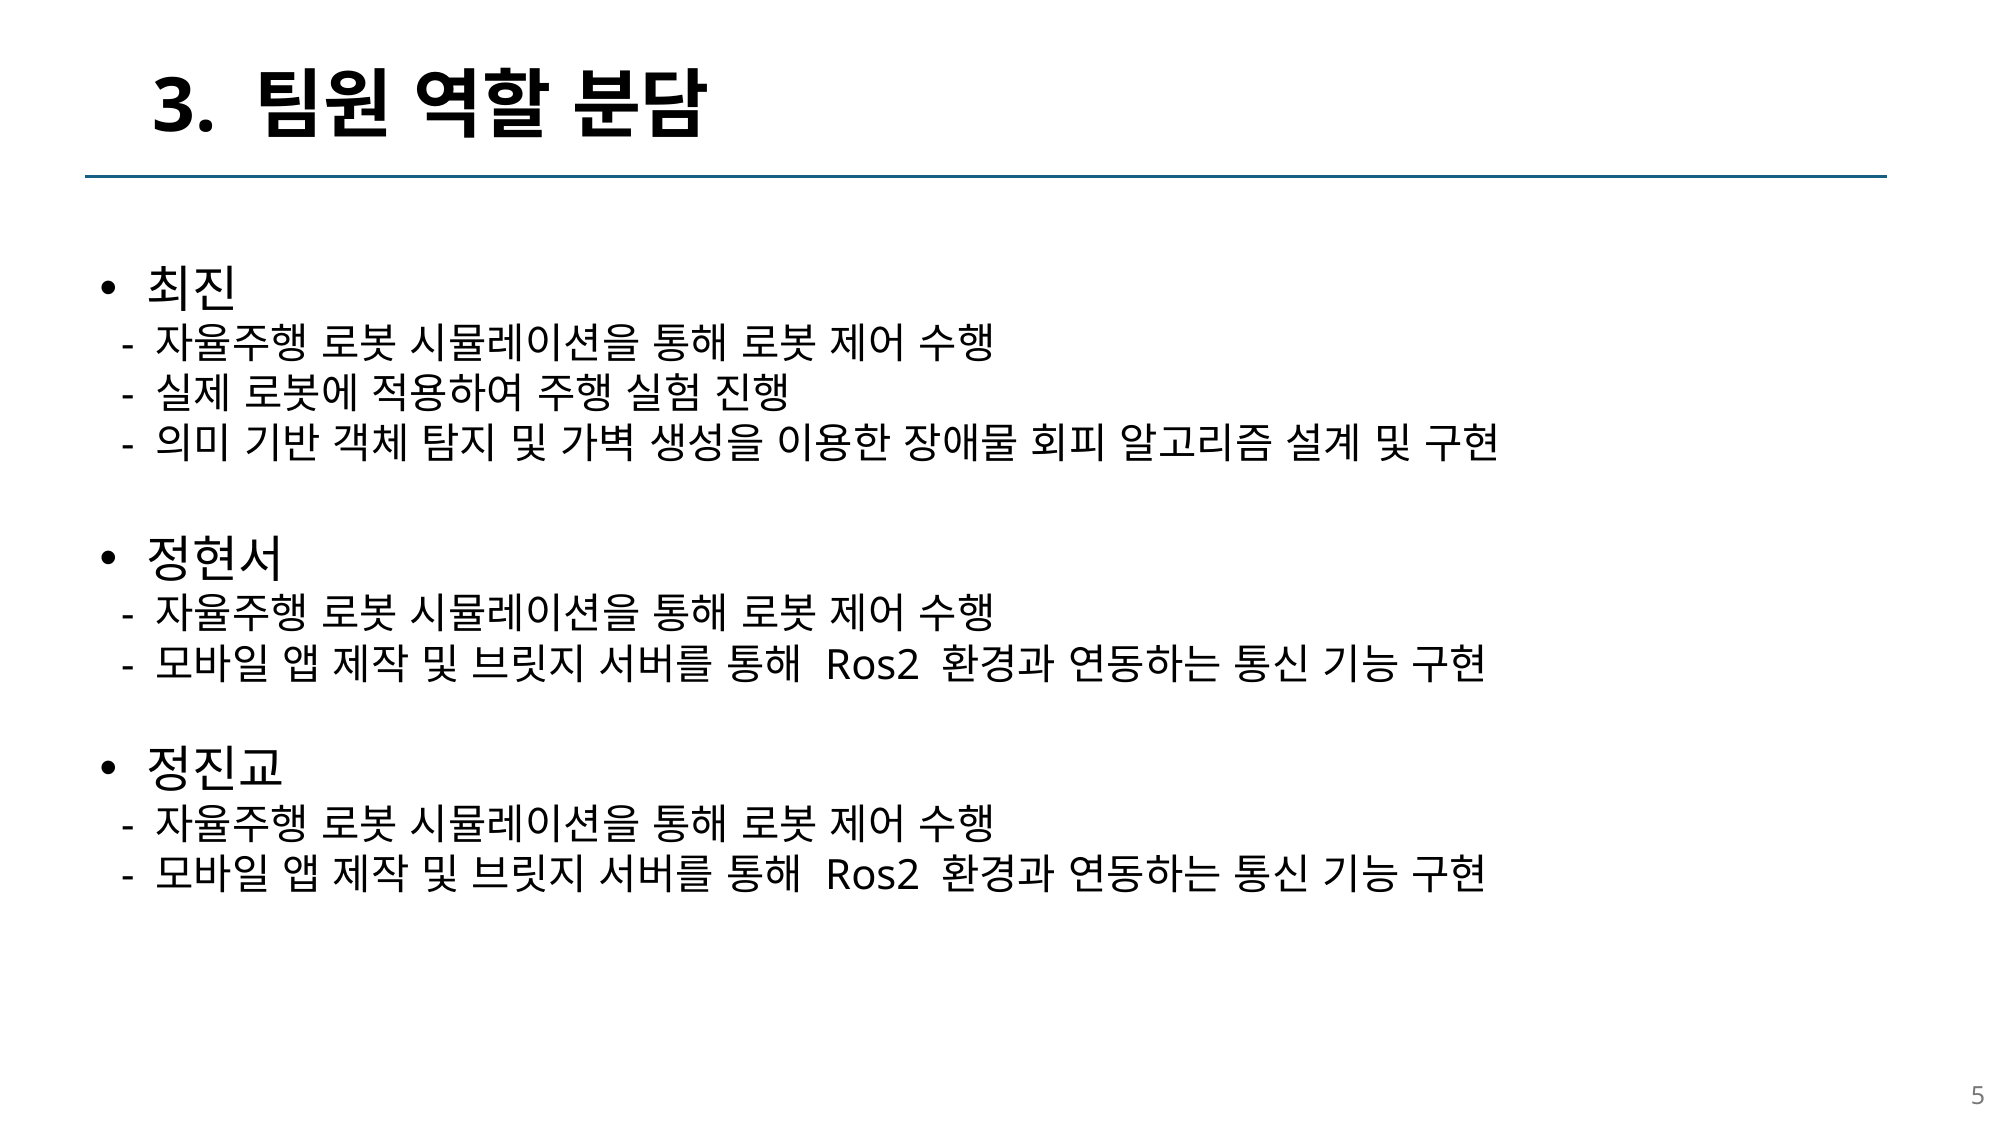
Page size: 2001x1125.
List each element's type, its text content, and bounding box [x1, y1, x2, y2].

text_box 최진 - 자율주행 로봇 시뮬레이션을 통해 로봇 제어 수행 - 실제 로봇에 적용하여 주행 실험 진행 - 의미 기반 객체 탐지 및 가벽 생성을 이용한 장애물 회피 알고리즘 설계 및 구현 정현서 - 자율주행 로봇 시뮬레이션을 통해 로봇 제어 수행 - 모바일 앱 제작 및 브릿지 서버를 통해 Ros2 환경과 연동하는 통신 기능 구현 정진교 - 자율주행 로봇 시뮬레이션을 통해 로봇 제어 수행 - 모바일 앱 제작 및 브릿지 서버를 통해 Ros2 환경과 연동하는 통신 기능 구현 [84, 249, 1977, 955]
title 3. 팀원 역할 분담 [137, 42, 1863, 173]
slide_number 5 [1550, 1065, 2000, 1125]
